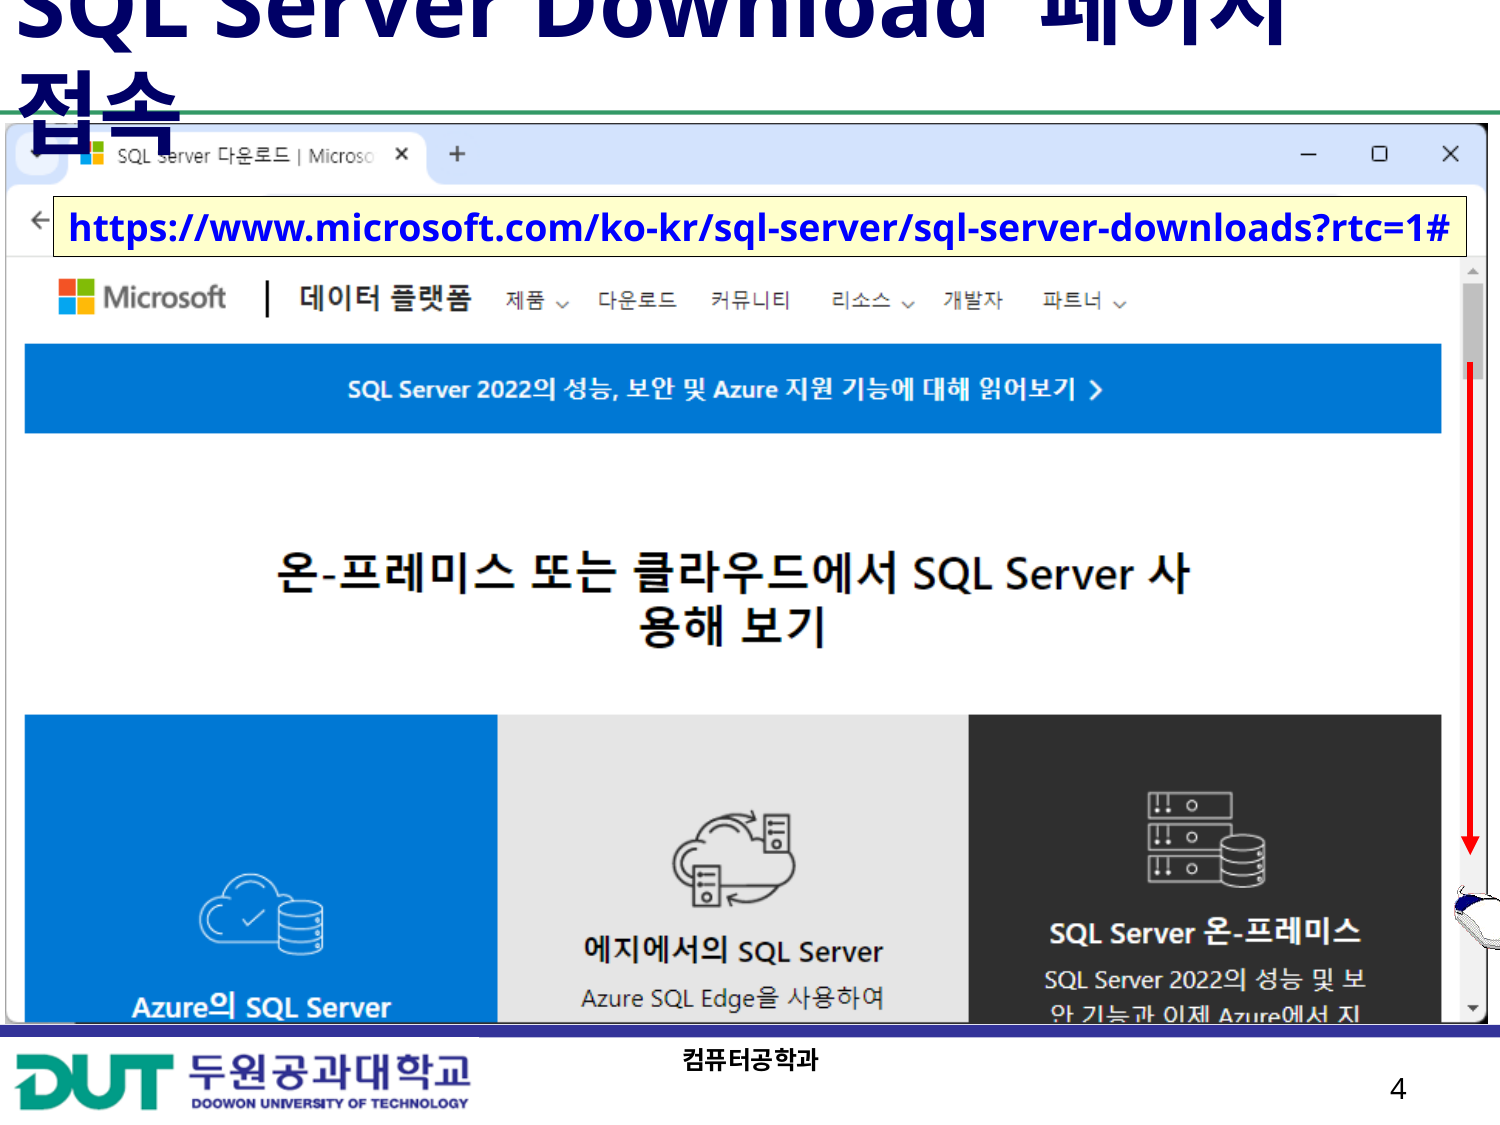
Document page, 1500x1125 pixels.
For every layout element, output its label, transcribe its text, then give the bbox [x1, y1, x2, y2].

picture [5, 123, 1500, 1024]
picture [0, 1037, 479, 1125]
title SQL Server Download 페이지 접속 [0, 0, 1500, 113]
